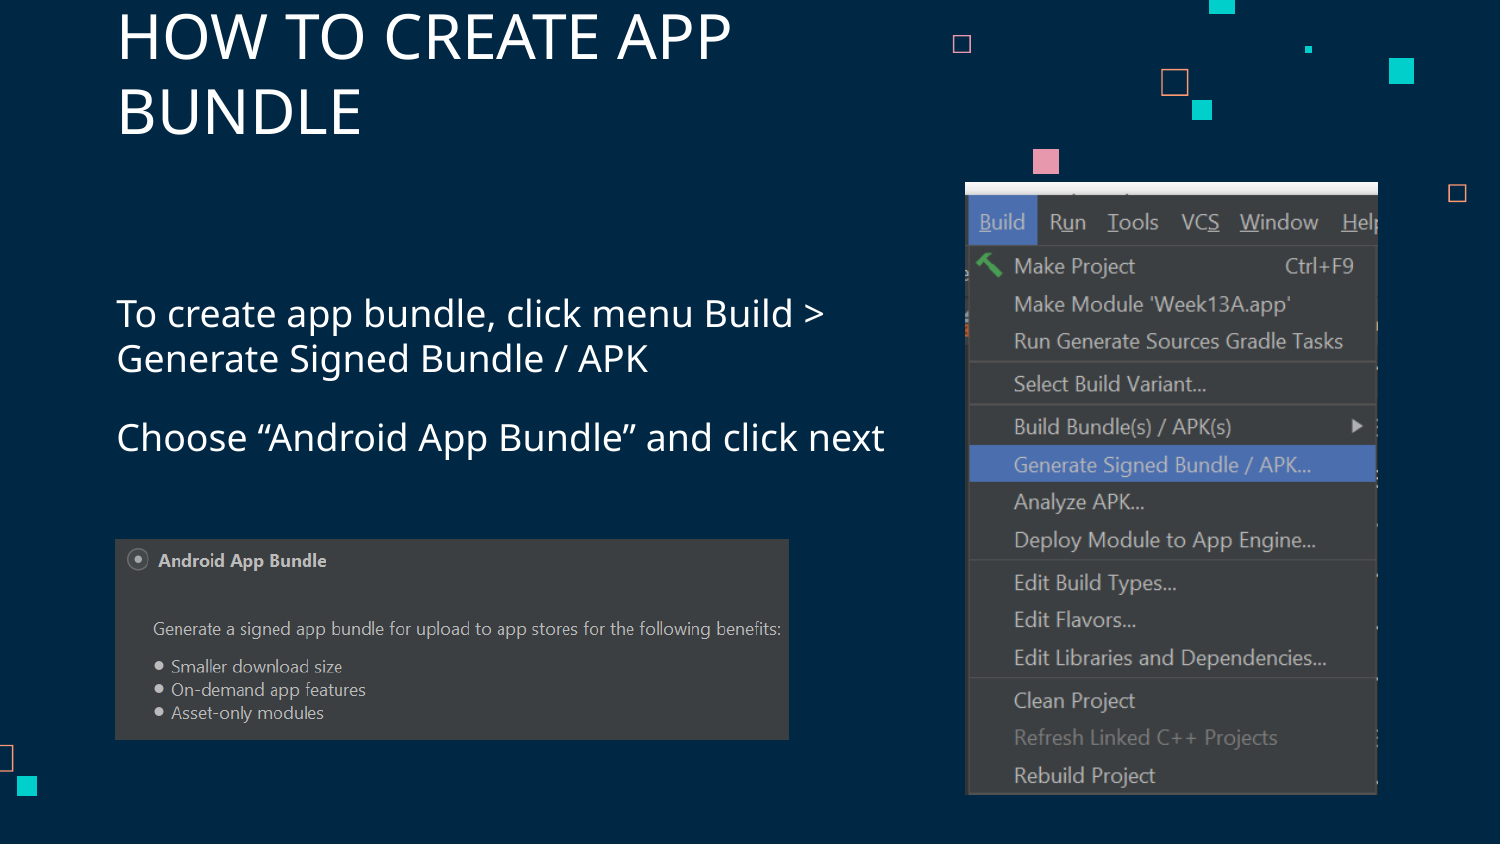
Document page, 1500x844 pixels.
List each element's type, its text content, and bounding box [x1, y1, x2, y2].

picture [965, 182, 1379, 795]
list To create app bundle, click menu Build > Generate Signed Bundle / APK Choose “Android App Bundle” and click next [101, 275, 905, 619]
picture [115, 539, 789, 740]
title HOW TO CREATE APP BUNDLE [101, 67, 853, 163]
